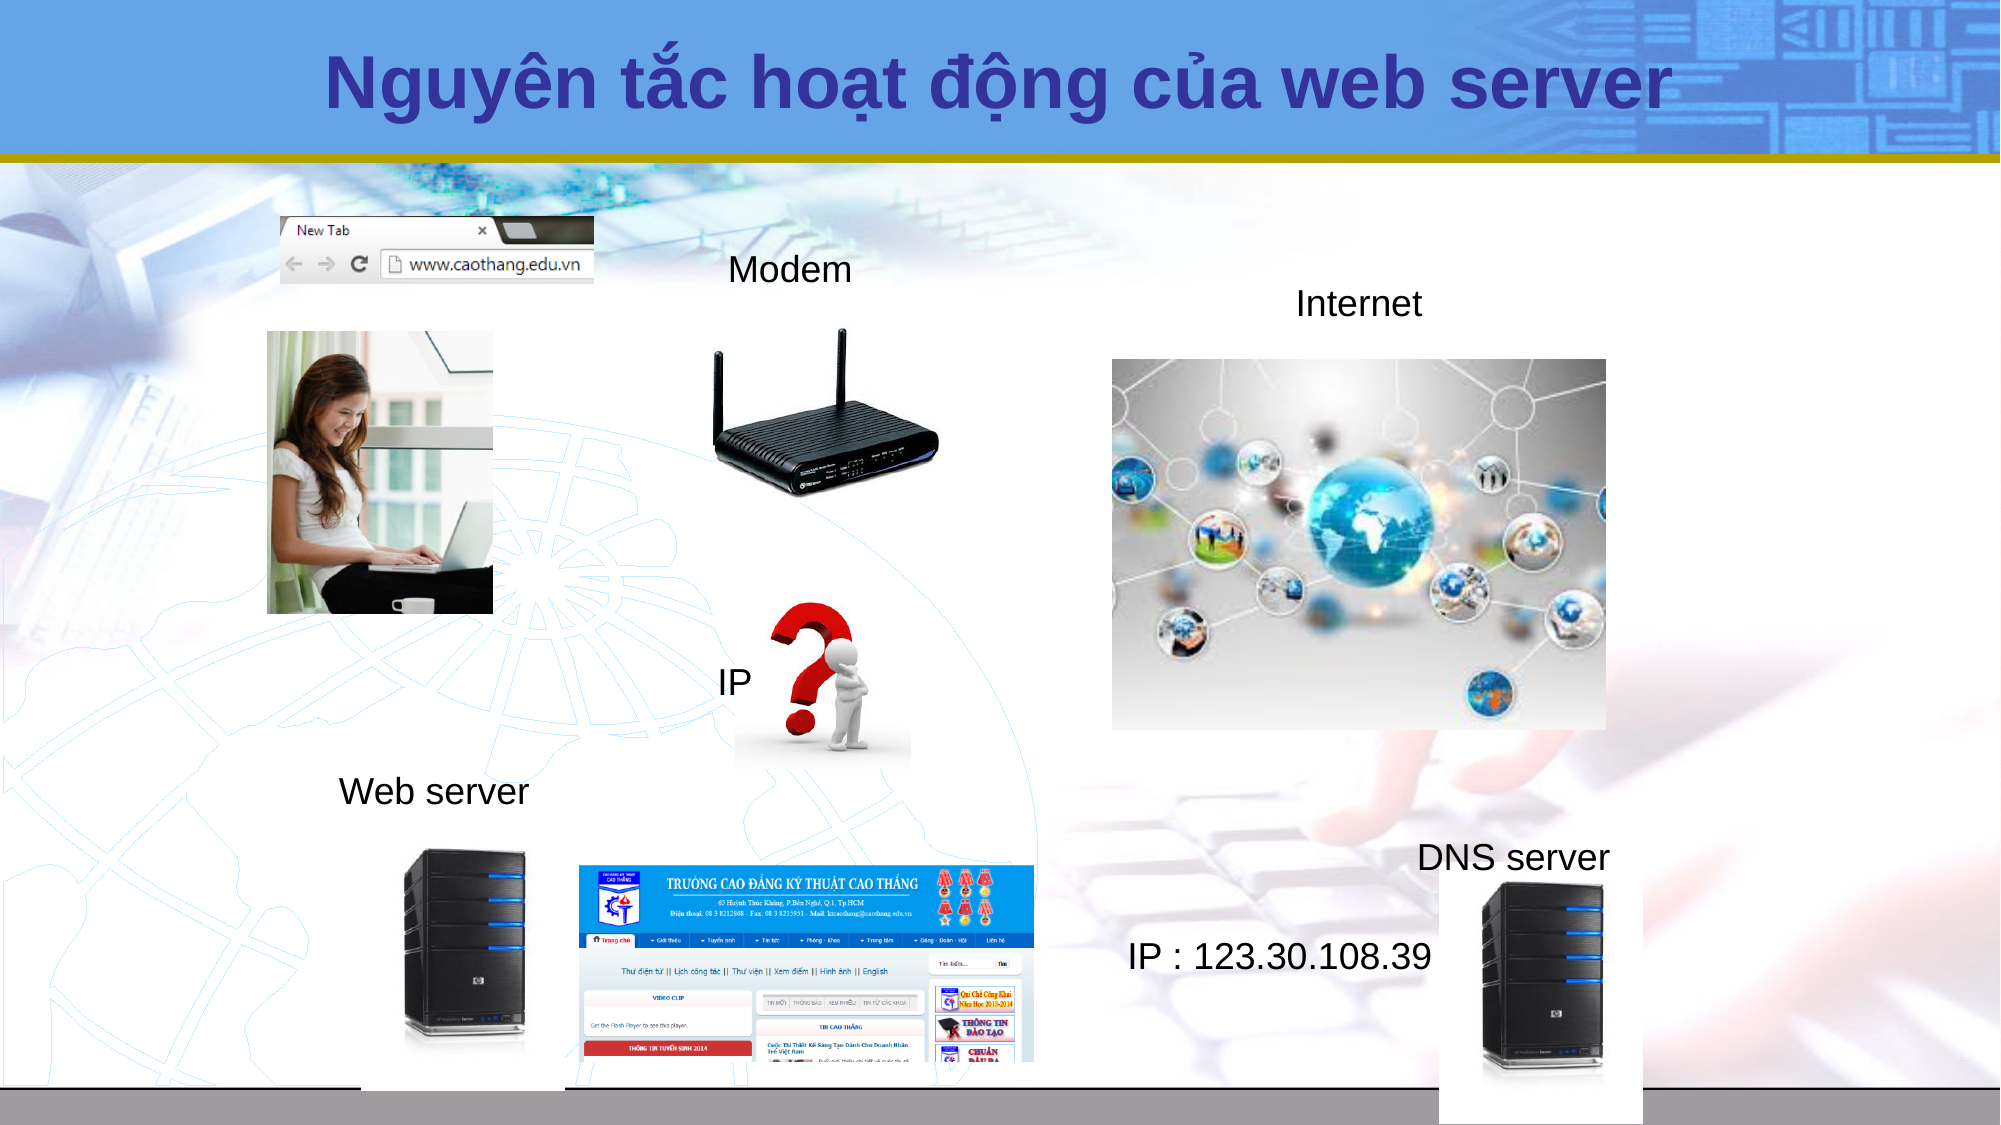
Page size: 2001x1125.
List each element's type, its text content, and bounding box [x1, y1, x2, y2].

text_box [1112, 270, 1607, 730]
text_box IP : 123.30.108.39 [1112, 924, 1396, 985]
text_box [701, 592, 912, 769]
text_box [323, 759, 661, 1091]
picture [0, 0, 2001, 1125]
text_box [1401, 825, 1681, 1125]
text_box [712, 237, 939, 504]
title Nguyên tắc hoạt động của web server [0, 9, 2000, 148]
